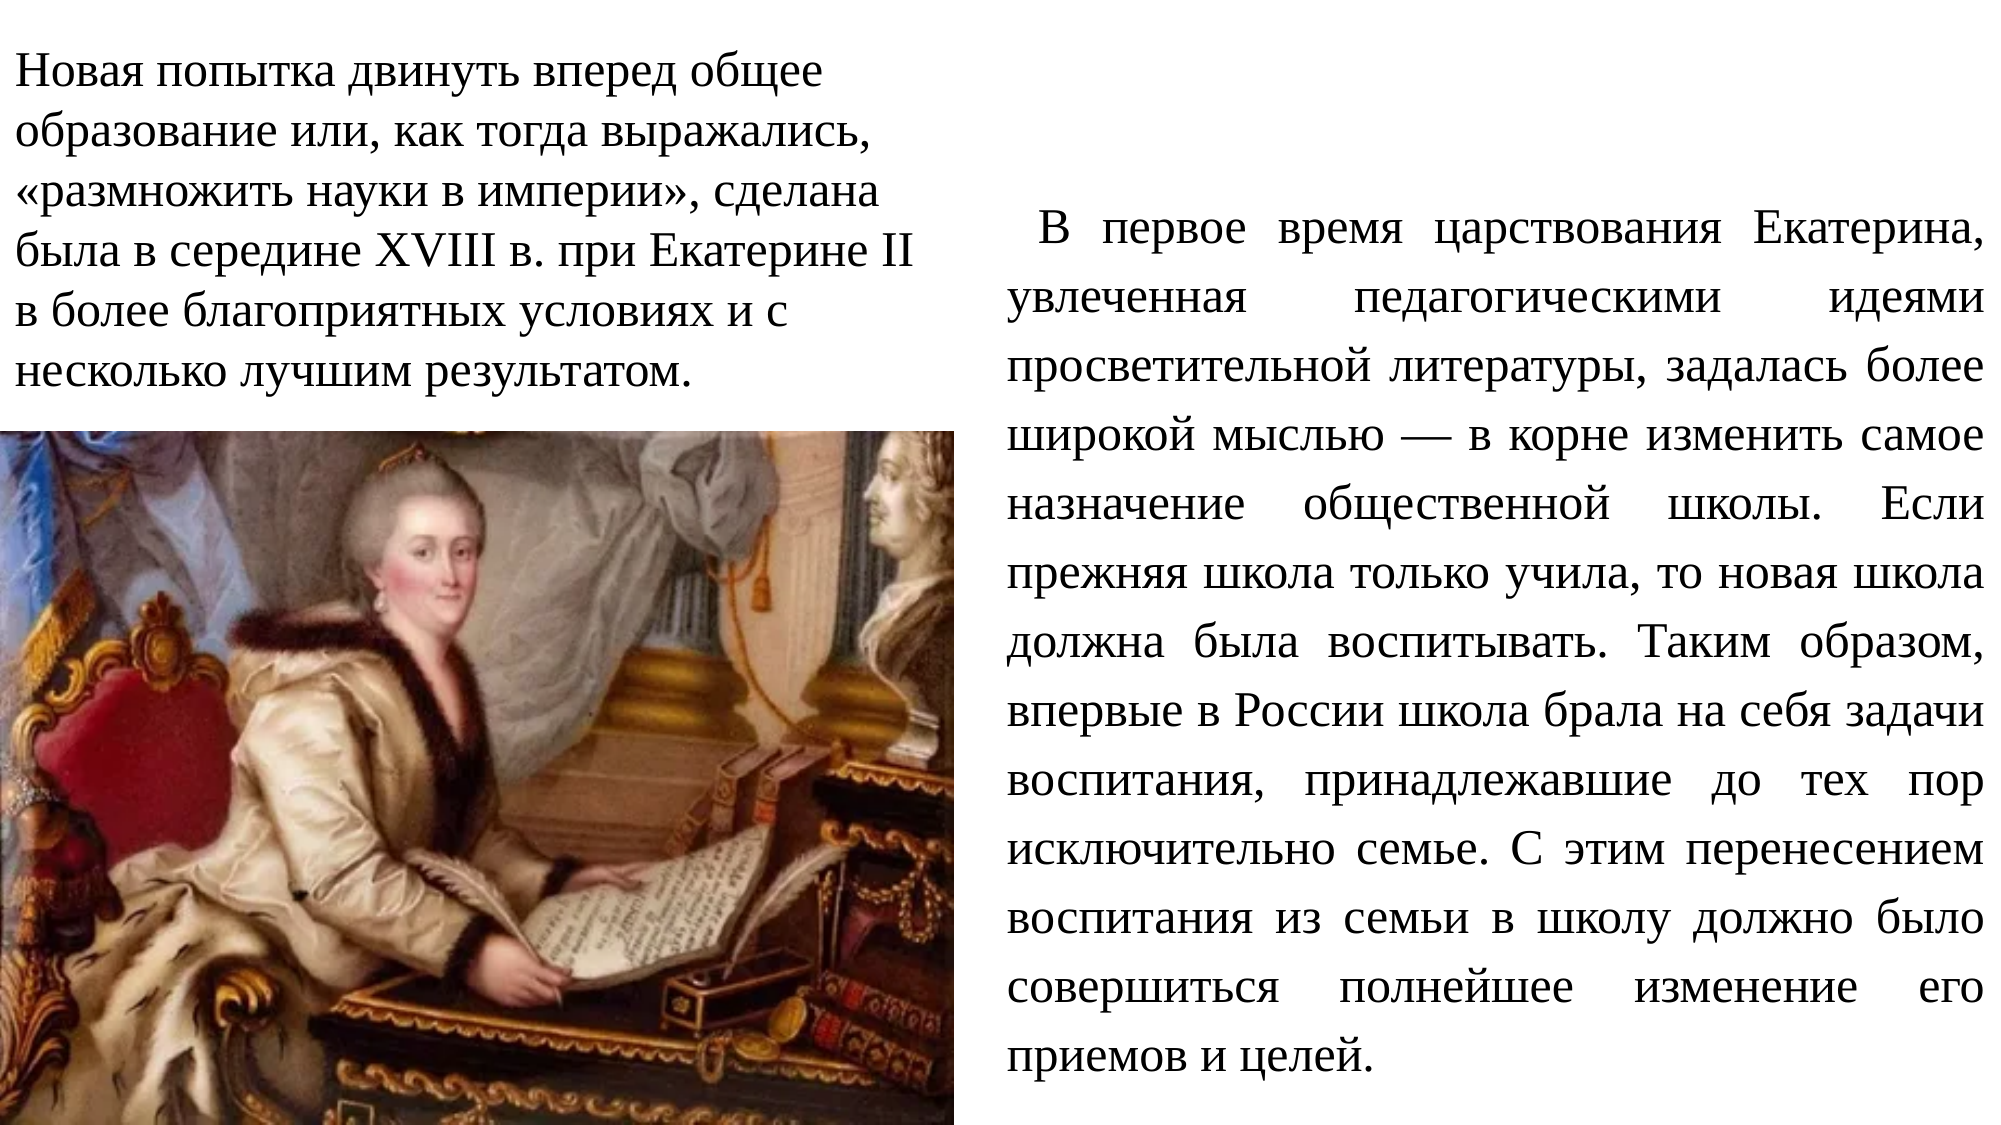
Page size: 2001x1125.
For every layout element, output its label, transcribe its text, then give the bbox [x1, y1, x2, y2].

text_box В первое время царствования Екатерина, увлеченная педагогическими идеями просветительной литературы, задалась более широкой мыслью — в корне изменить самое назначение общественной школы. Если прежняя школа только учила, то новая школа должна была воспитывать. Таким образом, впервые в России школа брала на себя задачи воспитания, принадлежавшие до тех пор исключительно семье. С этим перенесением воспитания из семьи в школу должно было совершиться полнейшее изменение его приемов и целей. [992, 177, 2000, 1089]
picture [0, 431, 954, 1125]
text_box Новая попытка двинуть вперед общее образование или, как тогда выражались, «размножить науки в империи», сделана была в середине XVIII в. при Екатерине II в более благоприятных условиях и с несколько лучшим результатом. [0, 28, 954, 404]
